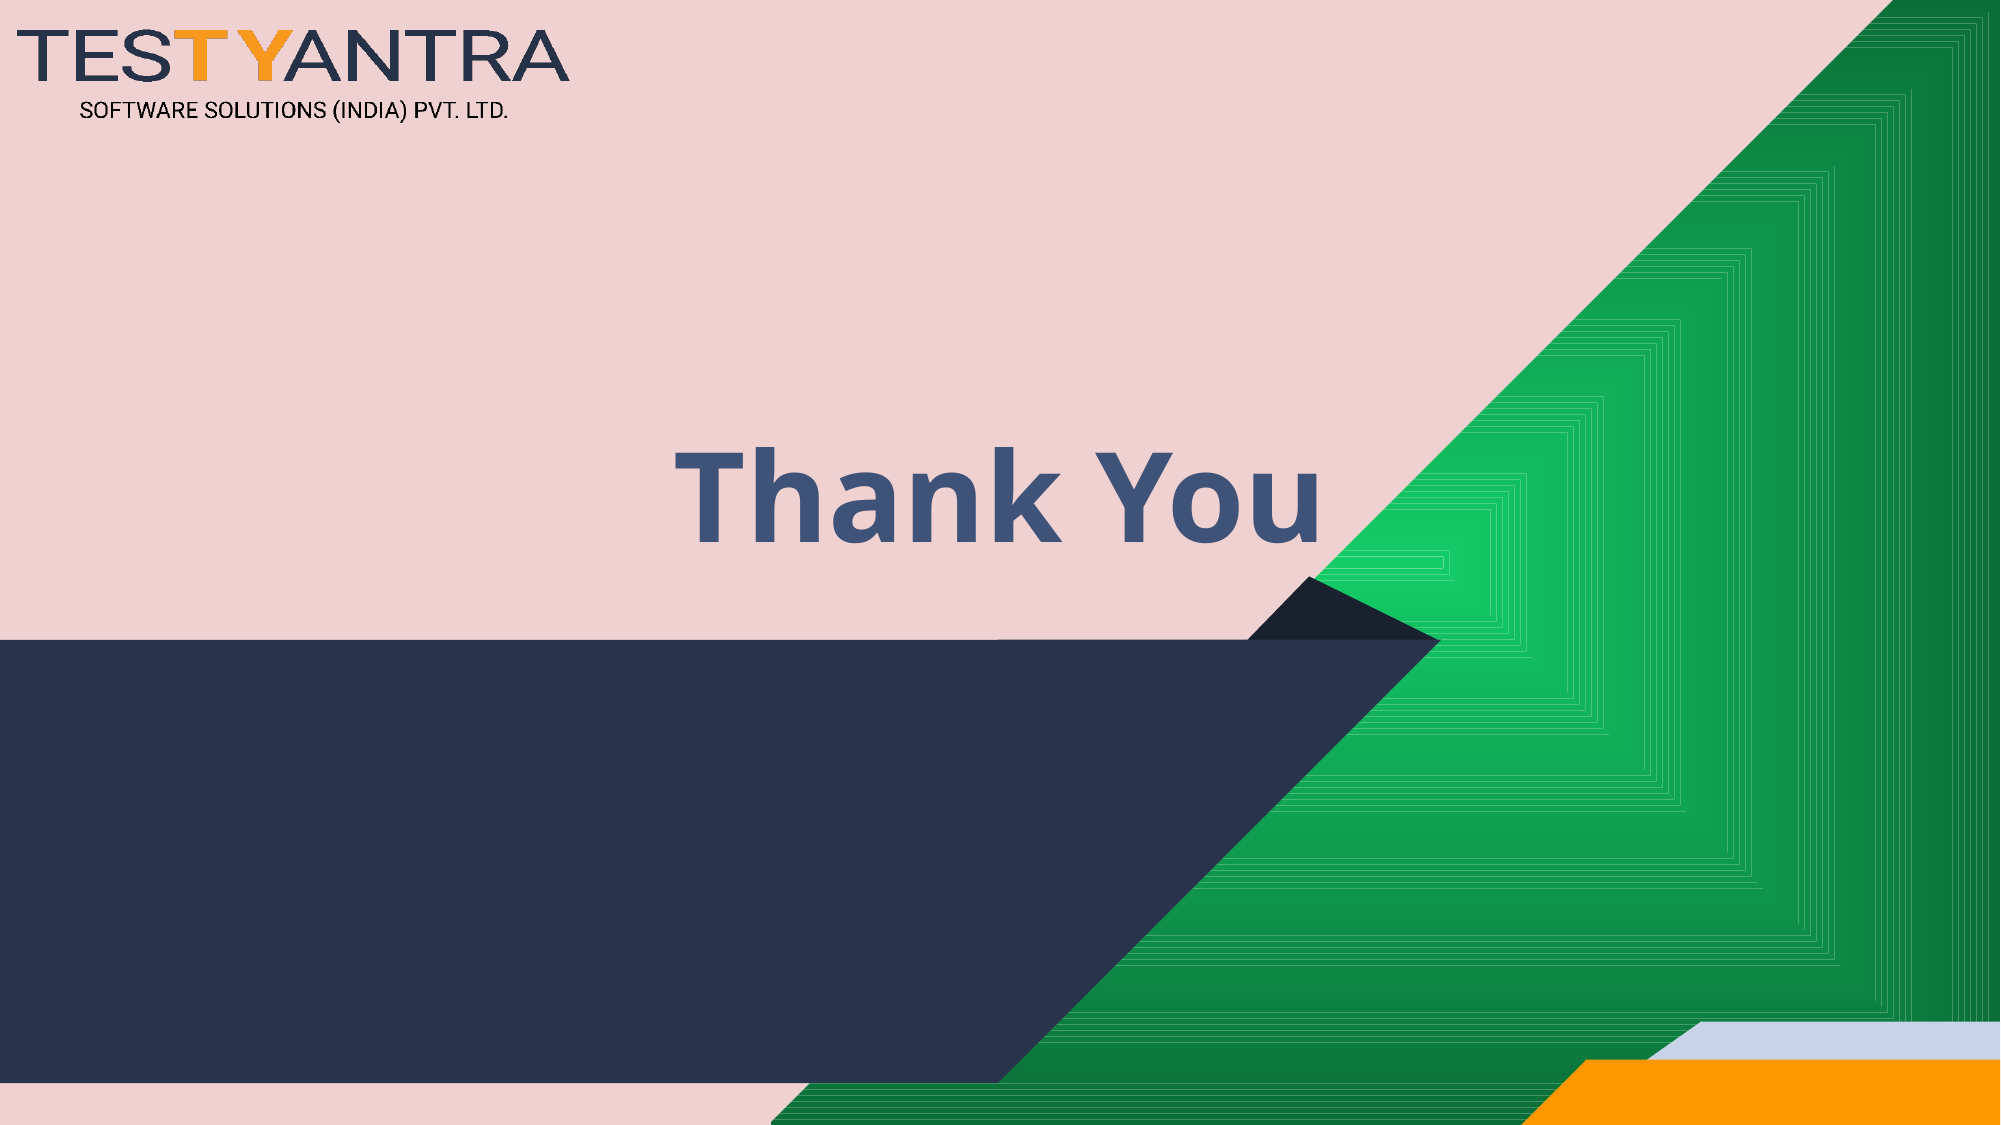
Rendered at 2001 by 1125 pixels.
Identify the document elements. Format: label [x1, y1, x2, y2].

slide_number [1844, 1059, 1977, 1125]
picture [8, 0, 580, 144]
